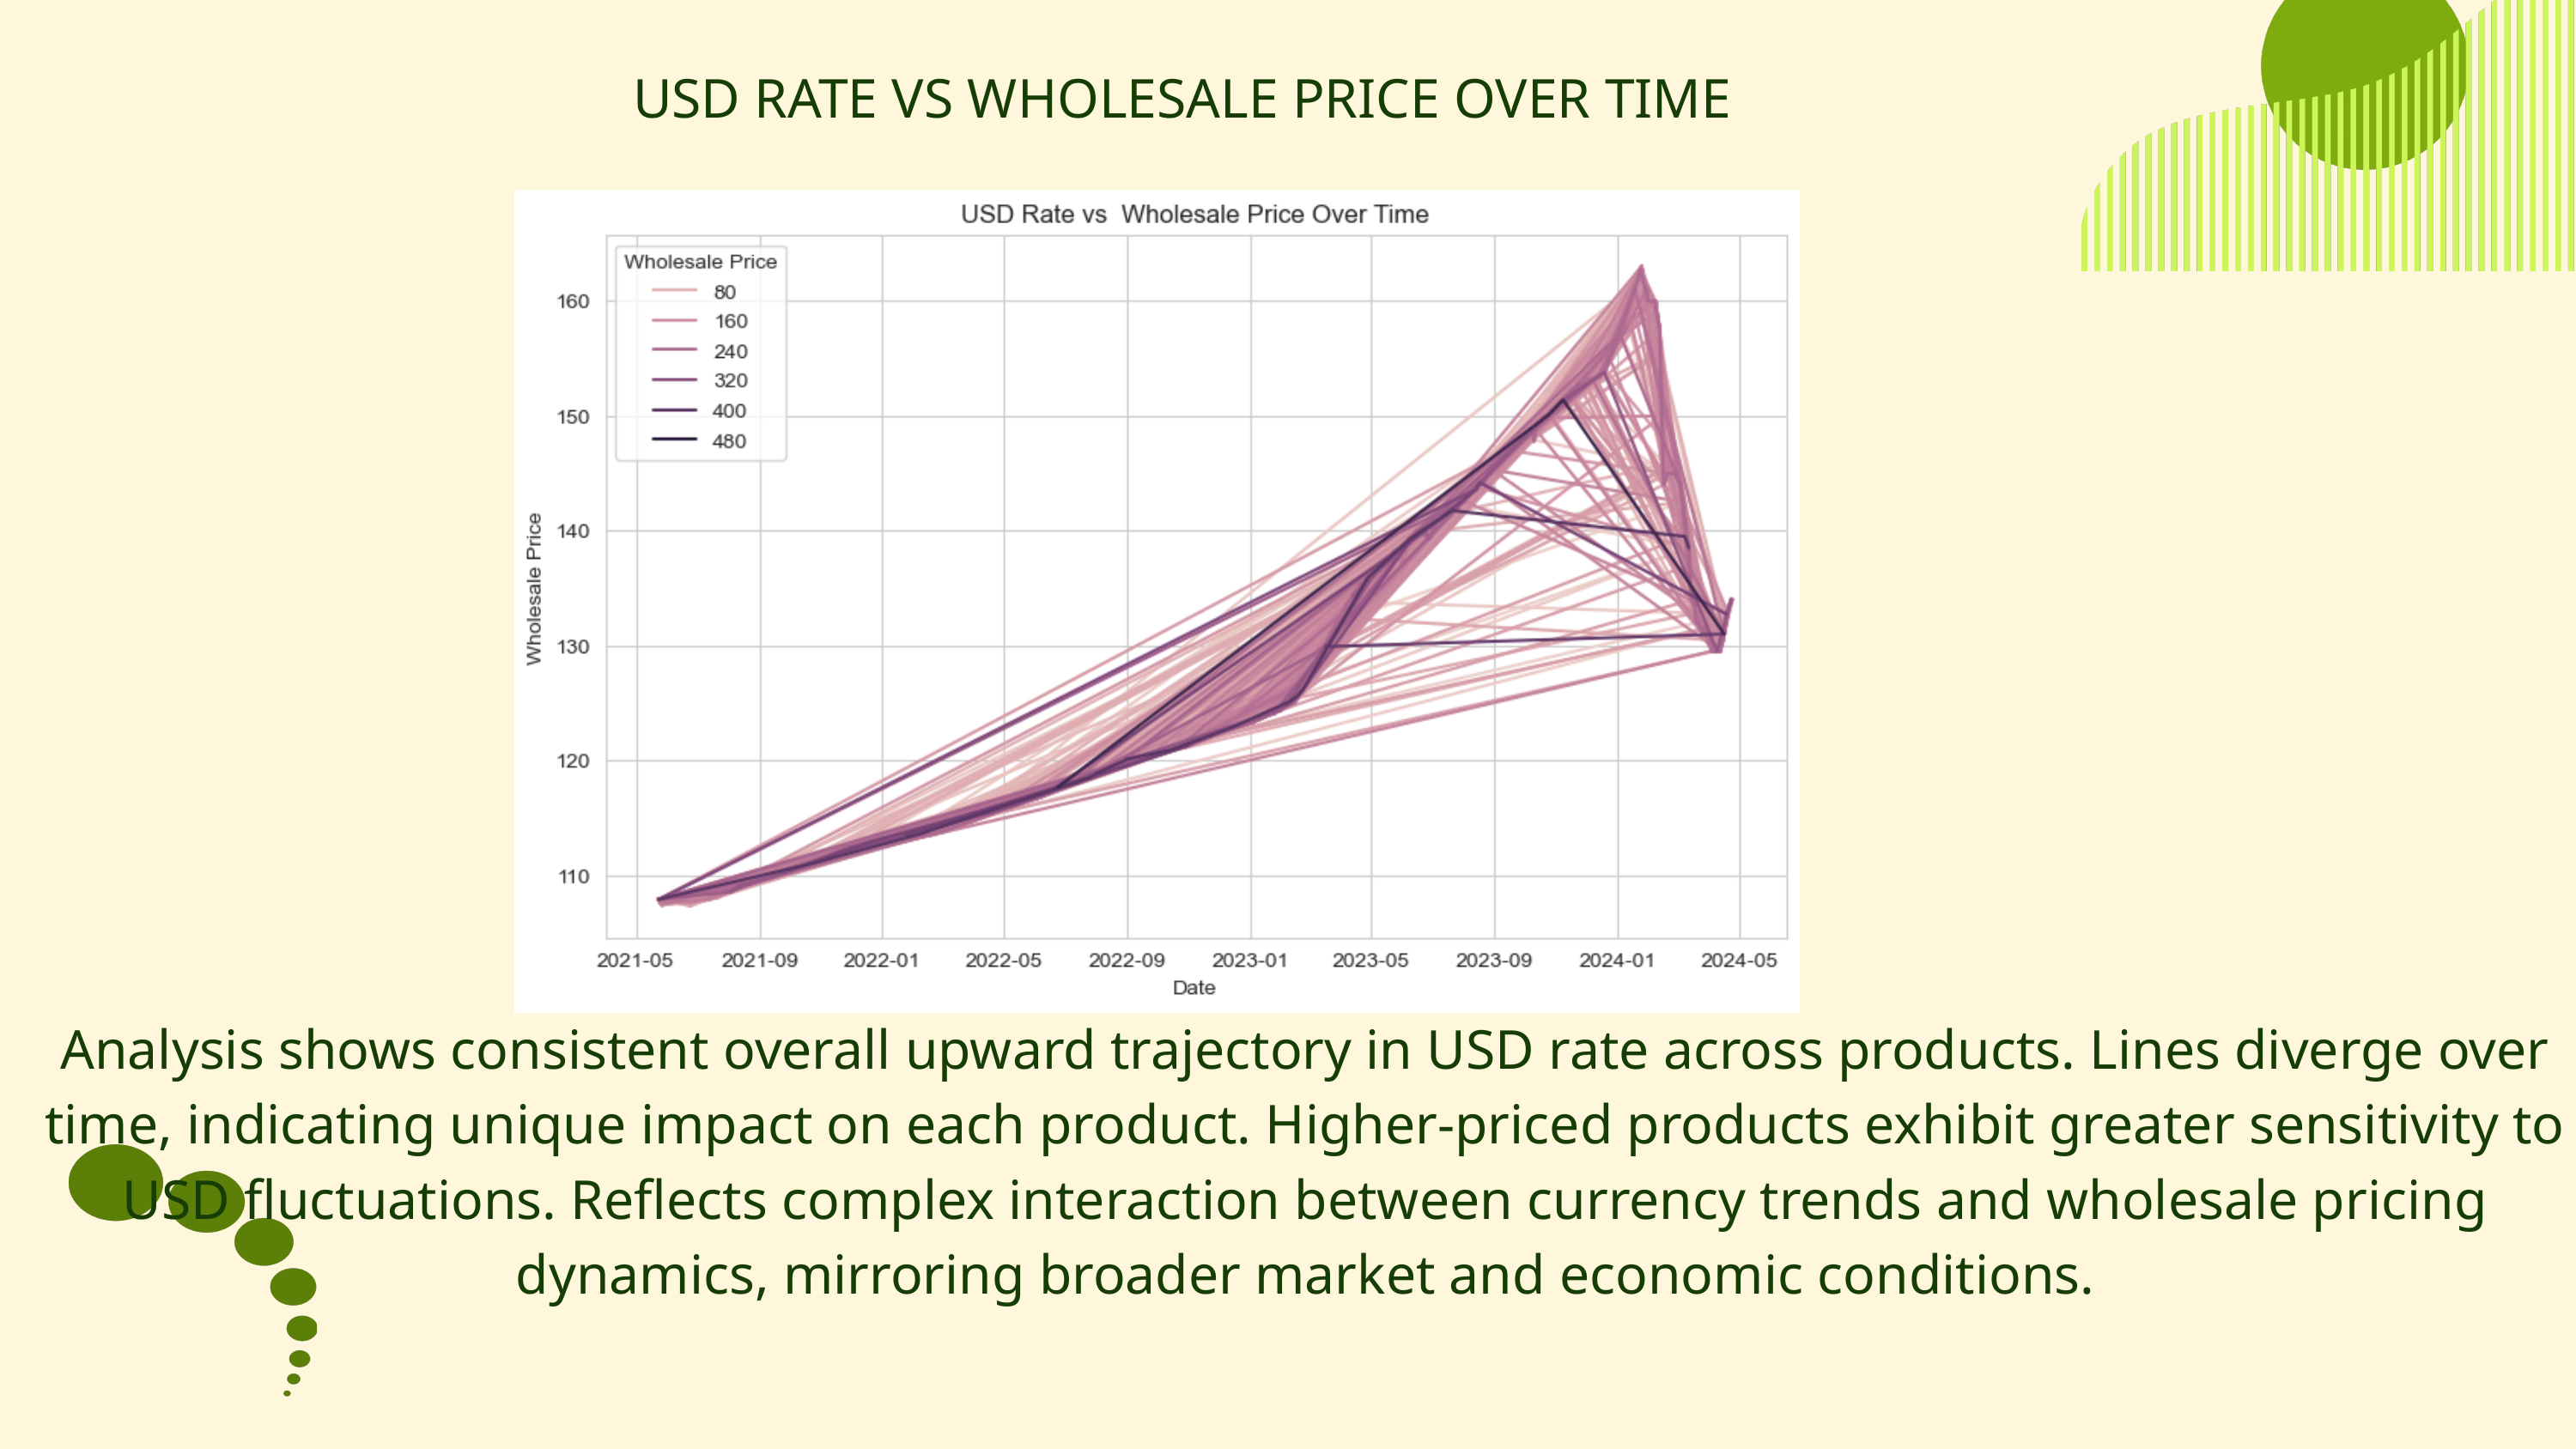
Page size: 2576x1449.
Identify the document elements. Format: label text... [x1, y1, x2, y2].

text_box [2081, 0, 2576, 271]
text_box [18, 1144, 318, 1414]
text_box [513, 190, 1801, 1004]
text_box USD RATE VS WHOLESALE PRICE OVER TIME [539, 53, 1826, 130]
text_box Analysis shows consistent overall upward trajectory in USD rate across products. Lines diverge over time, indicating unique impact on each product. Higher-priced products exhibit greater sensitivity to USD fluctuations. Reflects complex interaction between currency trends and wholesale pricing dynamics, mirroring broader market and economic conditions. [36, 1004, 2576, 1306]
